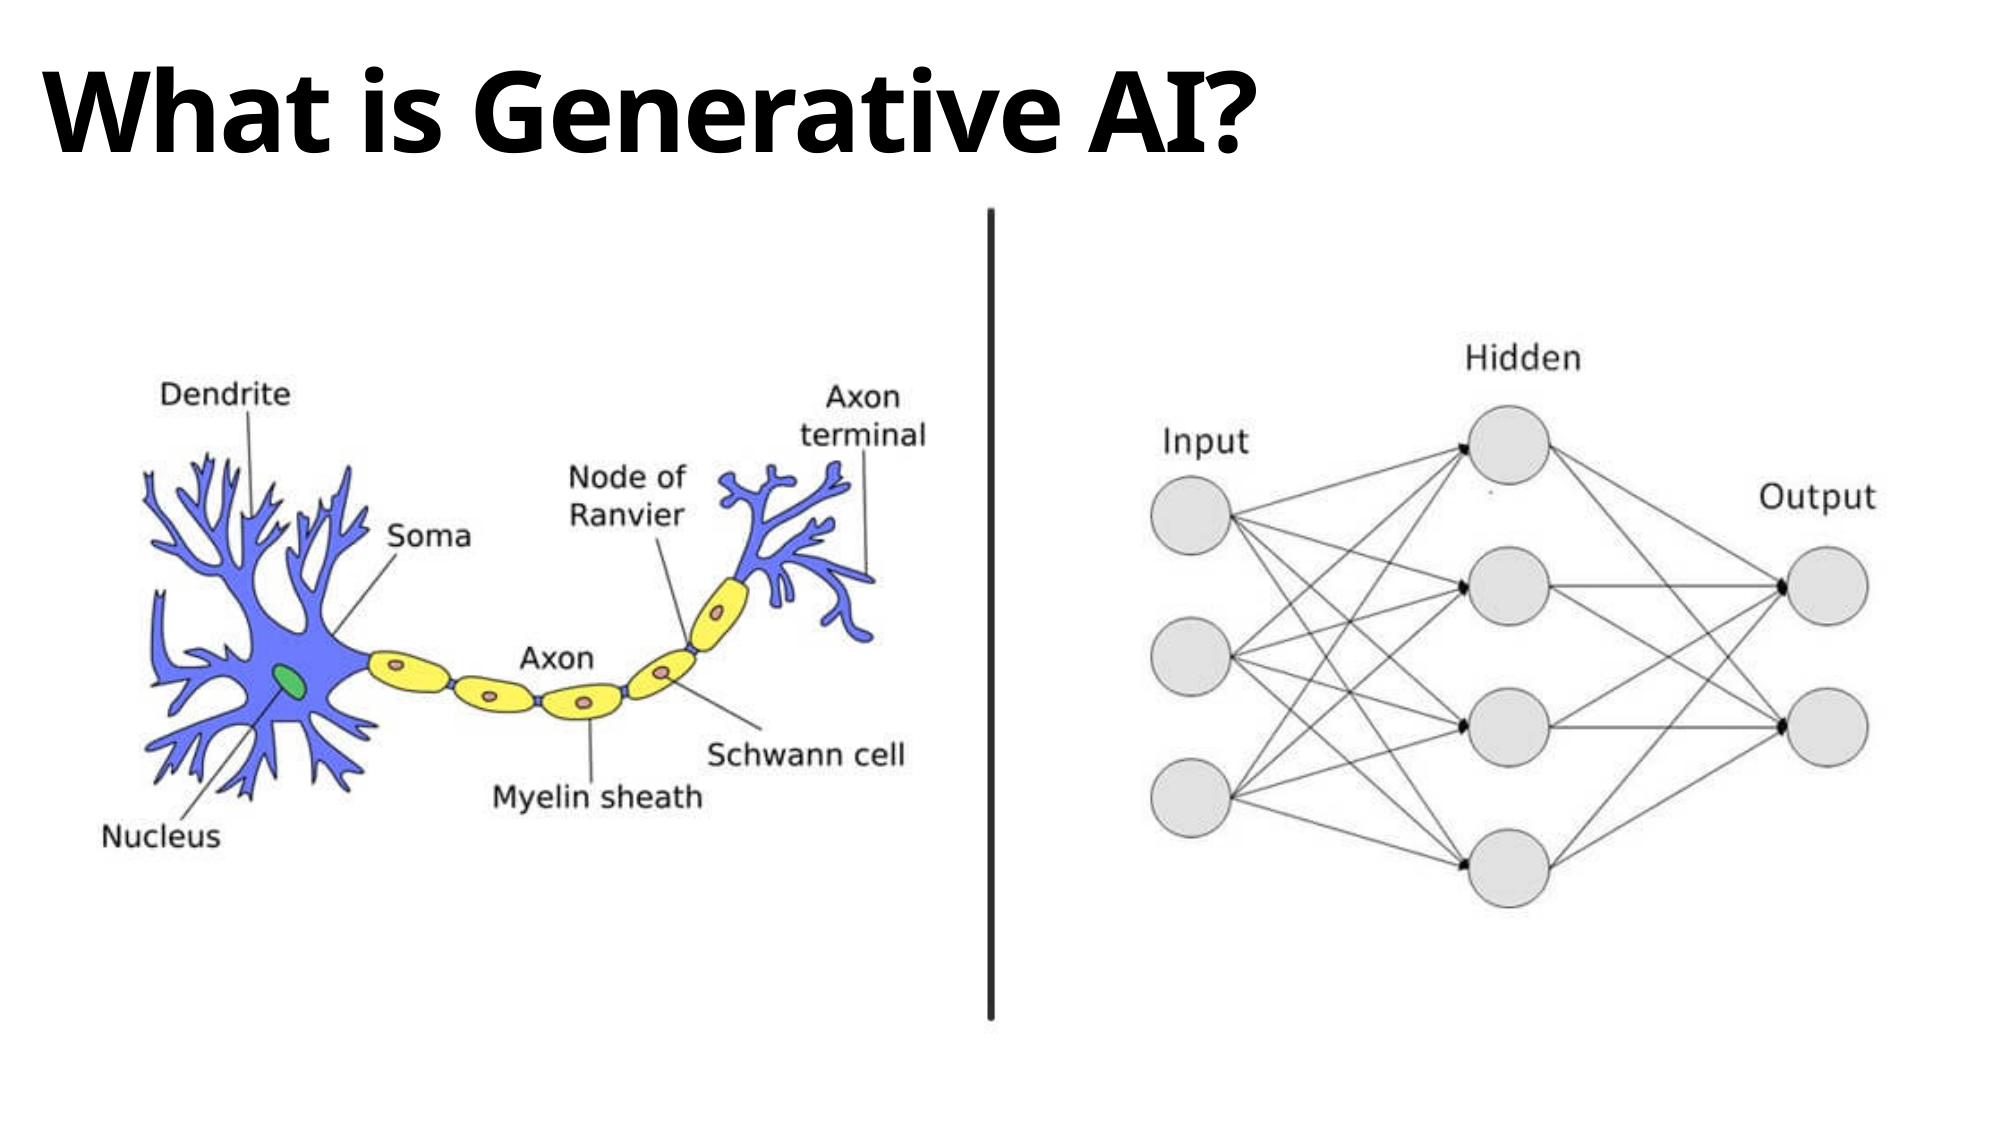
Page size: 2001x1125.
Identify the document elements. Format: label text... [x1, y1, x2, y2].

picture [25, 160, 1958, 1068]
text_box What is Generative AI? [41, 0, 1275, 160]
